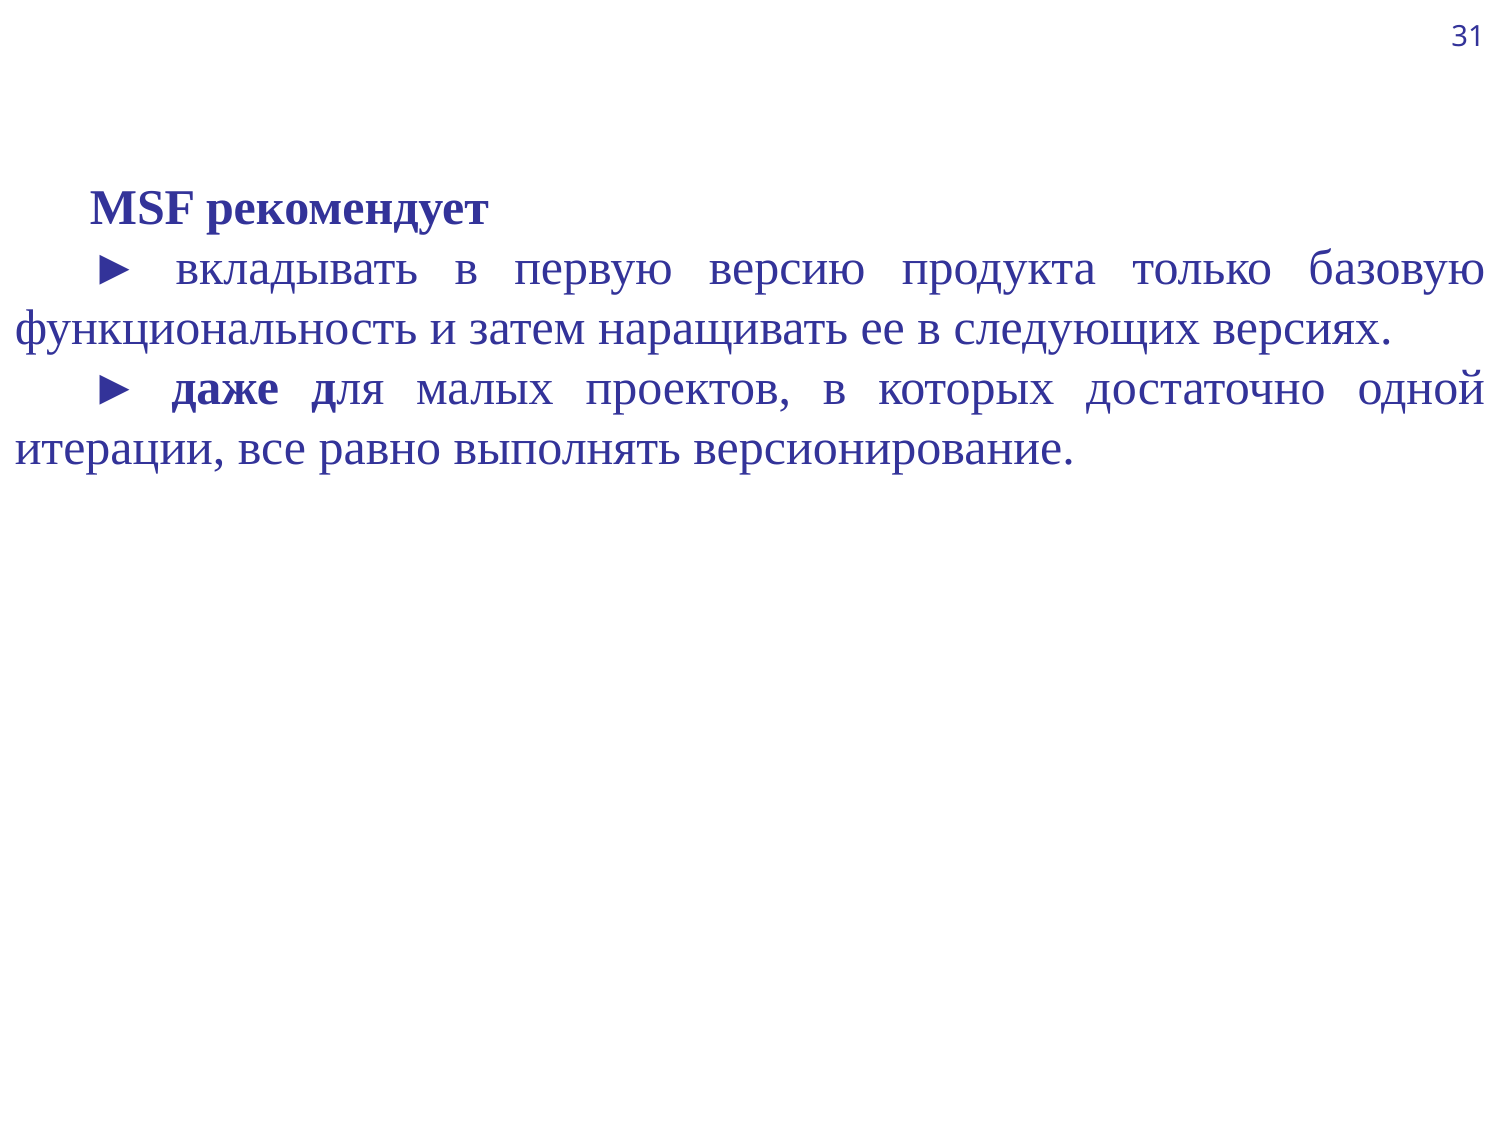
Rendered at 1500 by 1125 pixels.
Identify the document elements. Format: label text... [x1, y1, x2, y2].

slide_number 31 [1299, 0, 1500, 75]
text_box MSF рекомендует ► вкладывать в первую версию продукта только базовую функциональность и затем наращивать ее в следующих версиях. ► даже для малых проектов, в которых достаточно одной итерации, все равно выполнять версионирование. [0, 166, 1500, 482]
